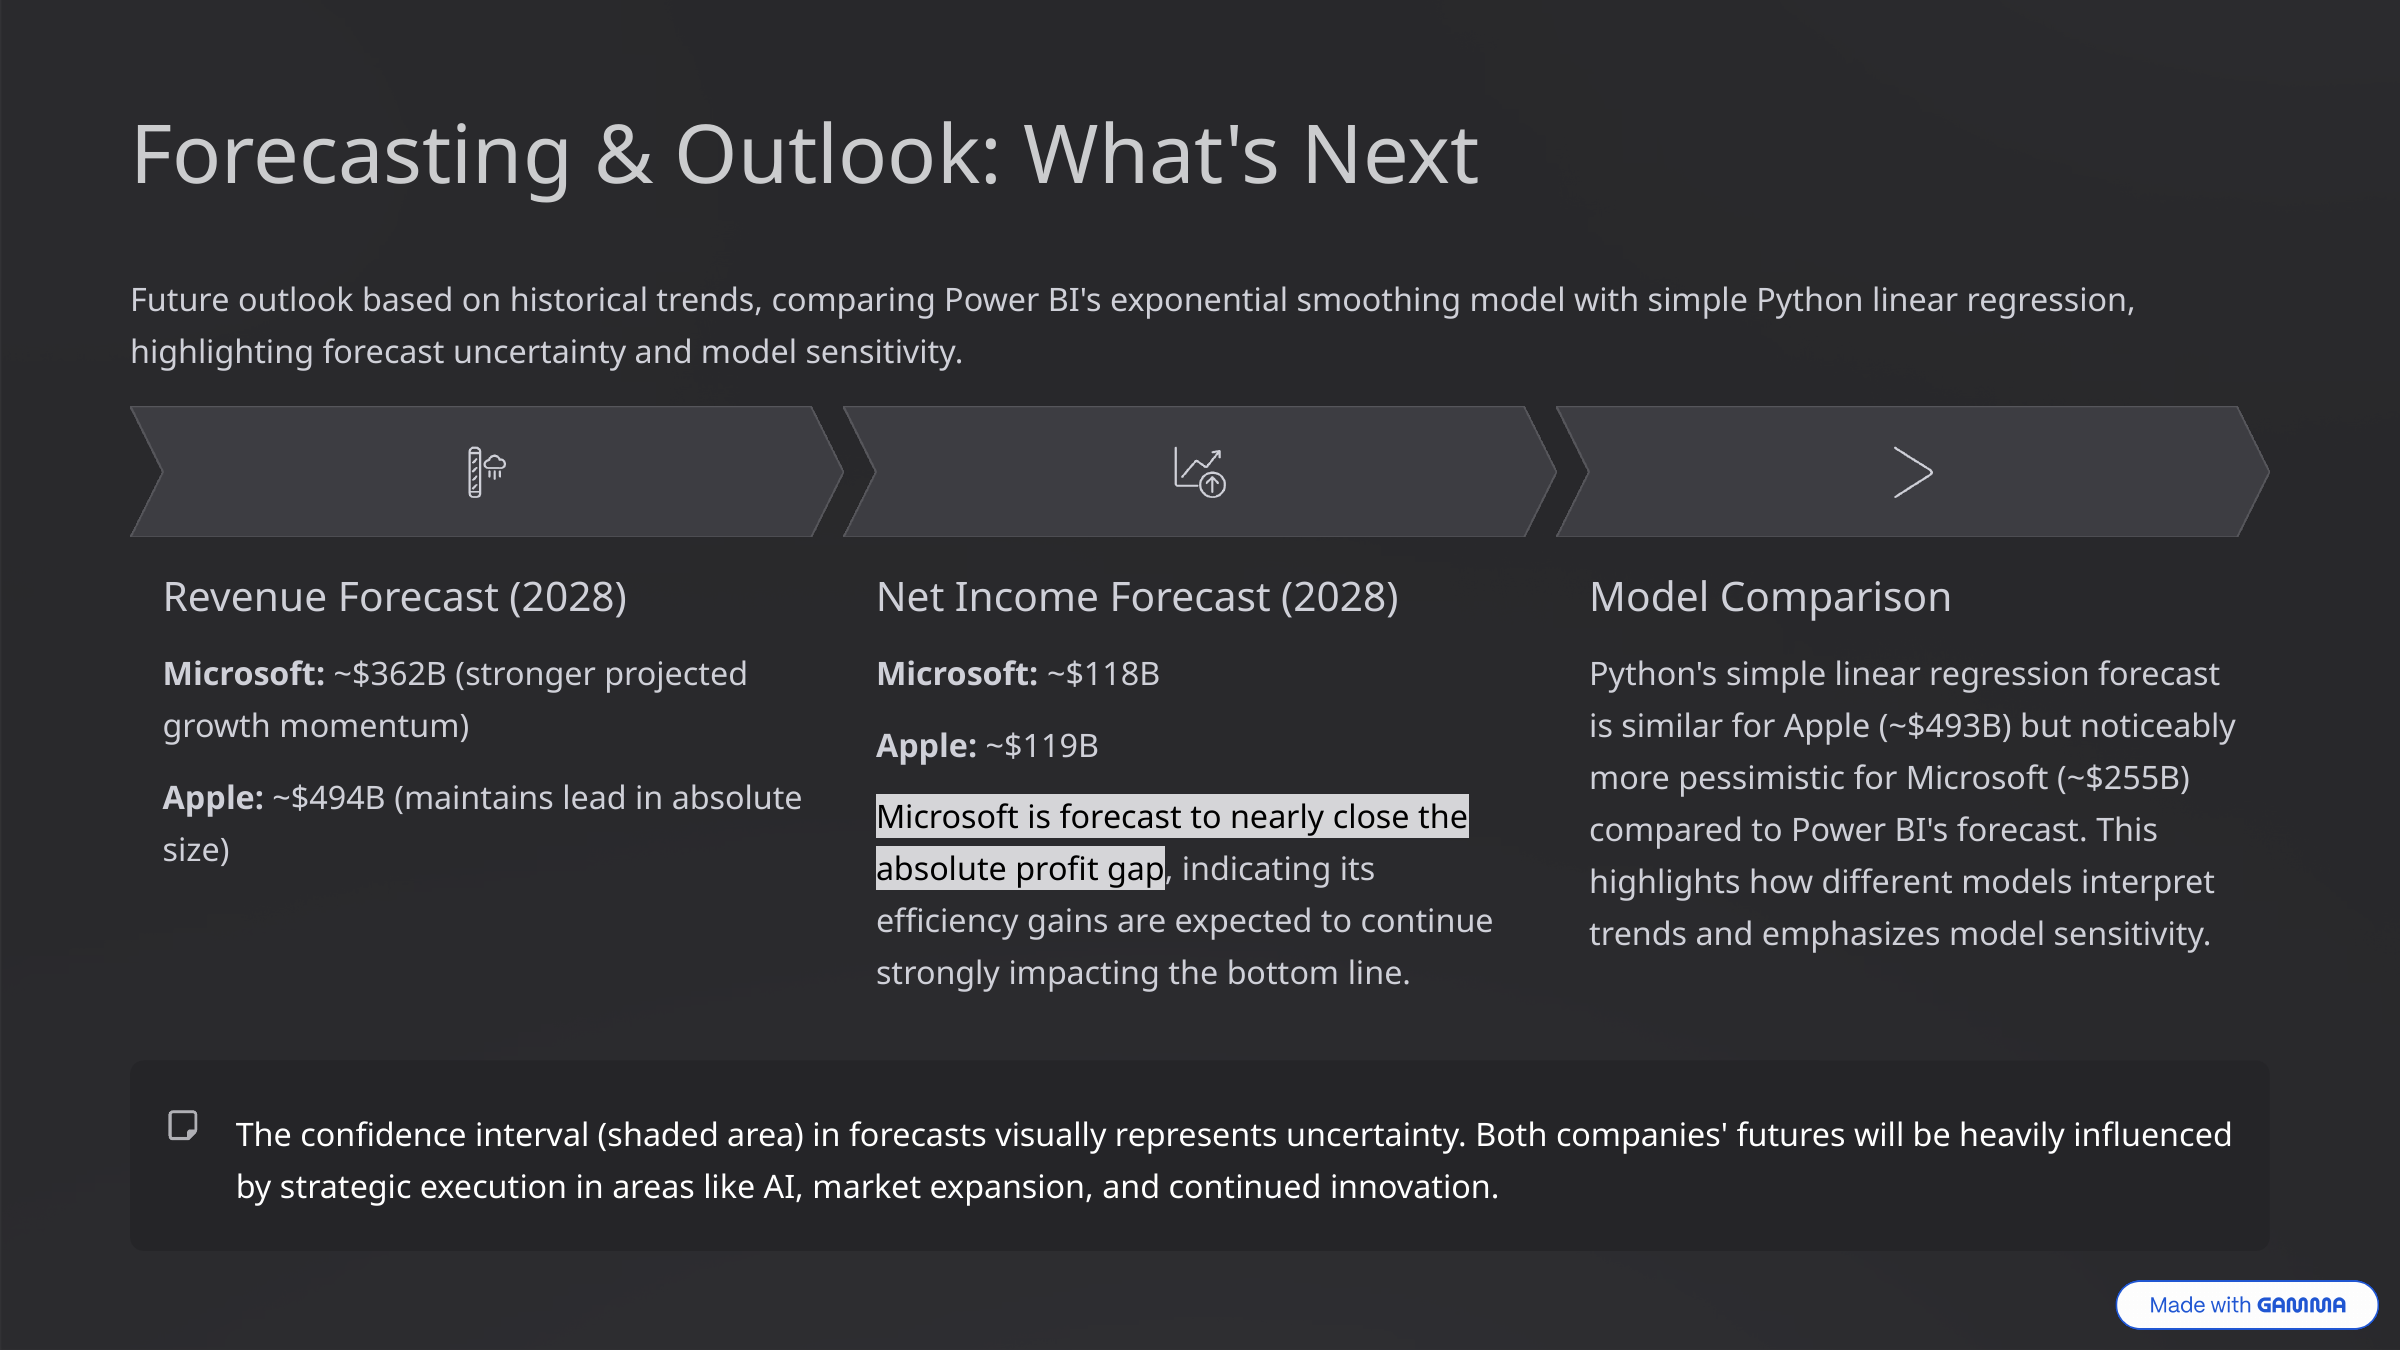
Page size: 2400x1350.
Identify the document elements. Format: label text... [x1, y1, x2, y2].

picture [130, 406, 2270, 537]
text_box [130, 1060, 2270, 1251]
text_box Model Comparison [1589, 569, 1997, 621]
text_box Apple: ~$119B [875, 711, 1525, 764]
text_box Python's simple linear regression forecast is similar for Apple (~$493B) but noticeably more pessimistic for Microsoft (~$255B) compared to Power BI's forecast. This highlights how different models interpret trends and emphasizes model sensitivity. [1589, 639, 2238, 953]
text_box Forecasting & Outlook: What's Next [130, 98, 1492, 201]
text_box Microsoft: ~$362B (stronger projected growth momentum) [162, 639, 811, 744]
text_box Microsoft: ~$118B [875, 639, 1525, 692]
text_box Apple: ~$494B (maintains lead in absolute size) [162, 763, 811, 868]
text_box The confidence interval (shaded area) in forecasts visually represents uncertainty. Both companies' futures will be heavily influenced by strategic execution in areas like AI, market expansion, and continued innovation. [235, 1101, 2238, 1206]
text_box Microsoft is forecast to nearly close the absolute profit gap, indicating its efficiency gains are expected to continue strongly impacting the bottom line. [875, 783, 1525, 992]
picture [162, 1108, 204, 1142]
text_box Future outlook based on historical trends, comparing Power BI's exponential smoothing model with simple Python linear regression, highlighting forecast uncertainty and model sensitivity. [130, 265, 2270, 370]
picture [2106, 1271, 2389, 1339]
text_box Revenue Forecast (2028) [162, 569, 639, 621]
text_box Net Income Forecast (2028) [875, 569, 1407, 621]
